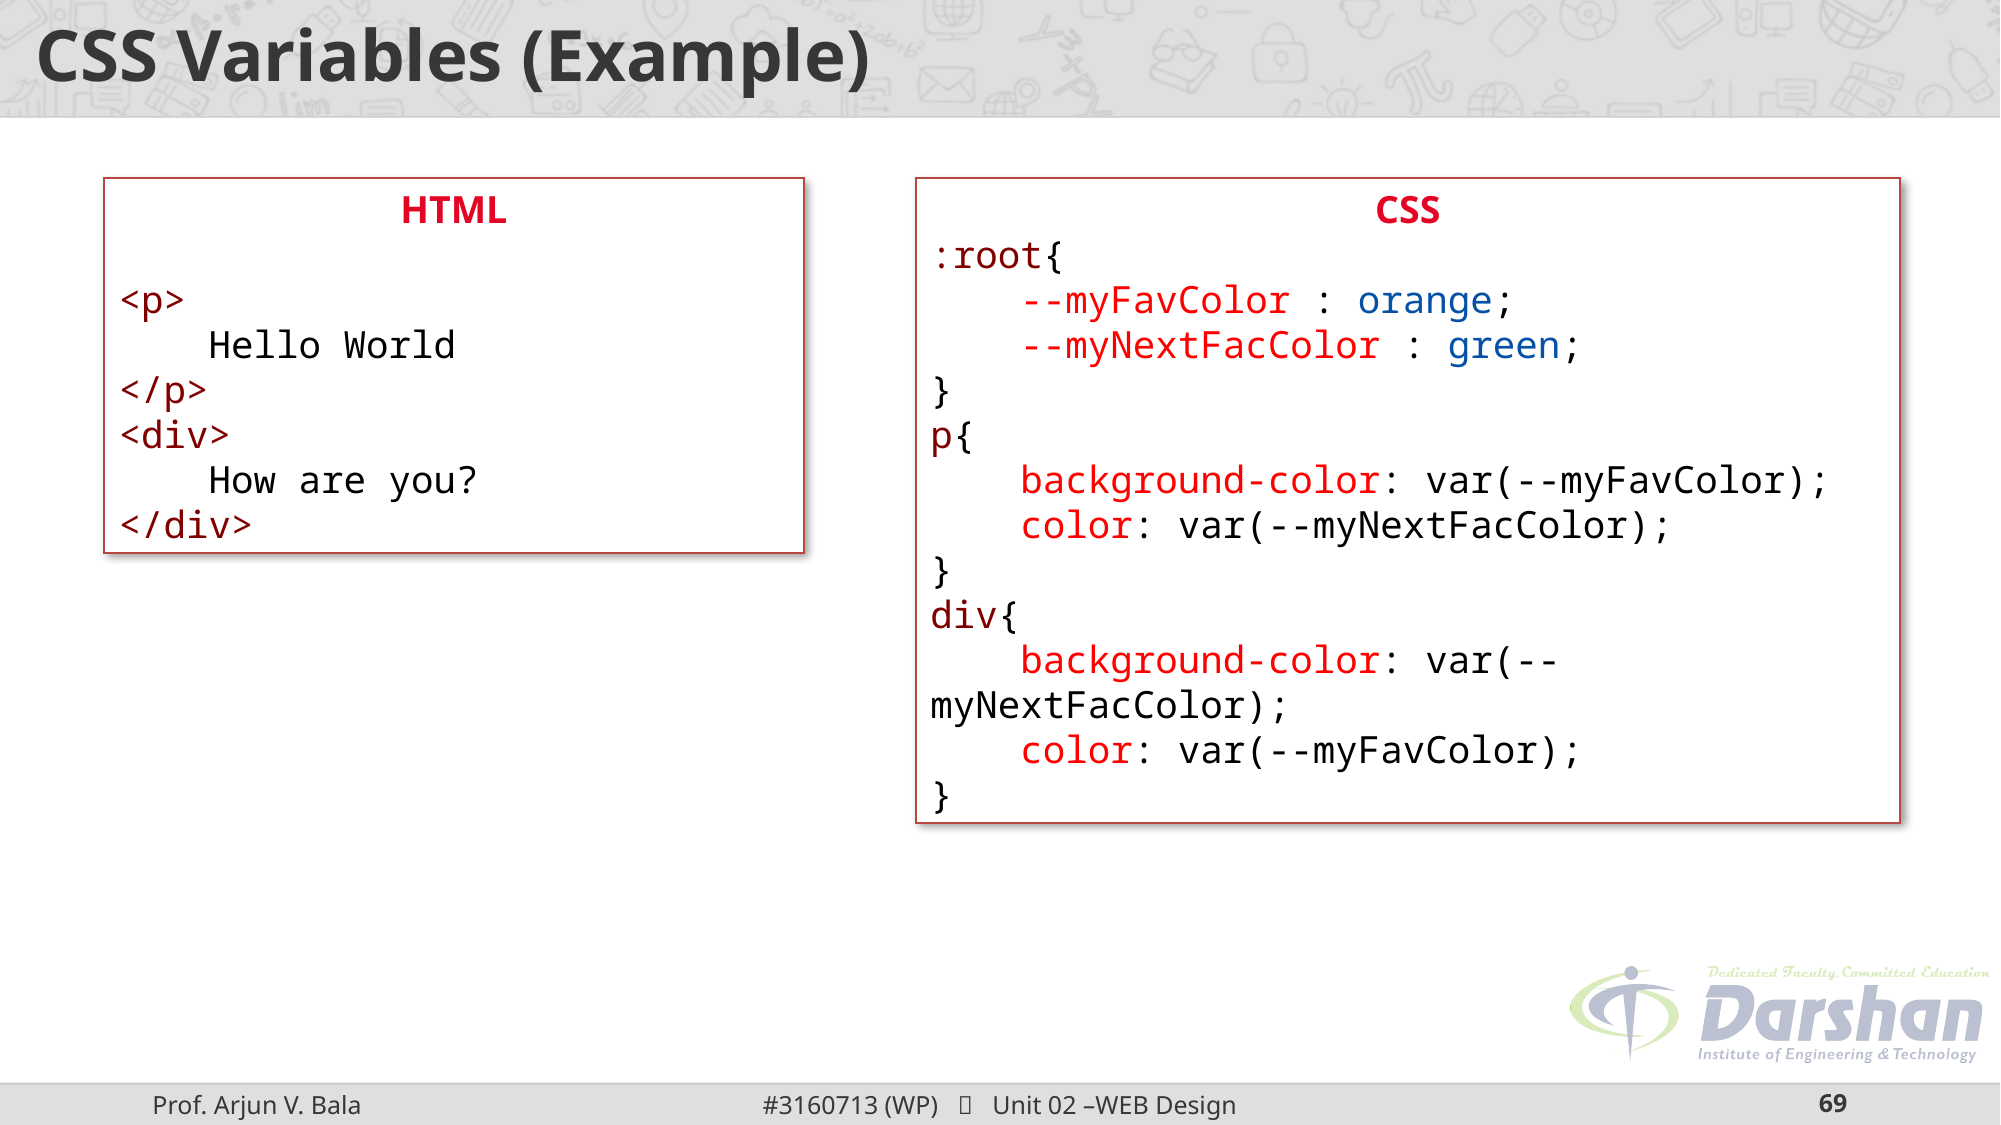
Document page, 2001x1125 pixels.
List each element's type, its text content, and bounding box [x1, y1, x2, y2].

text_box HTML <p> Hello World </p> <div> How are you? </div> [103, 177, 805, 554]
title CSS Variables (Example) [0, 0, 2000, 117]
text_box CSS :root{ --myFavColor : orange; --myNextFacColor : green; } p{ background-color: var(--myFavColor); color: var(--myNextFacColor); } div{ background-color: var(--myNextFacColor); color: var(--myFavColor); } [915, 177, 1901, 824]
